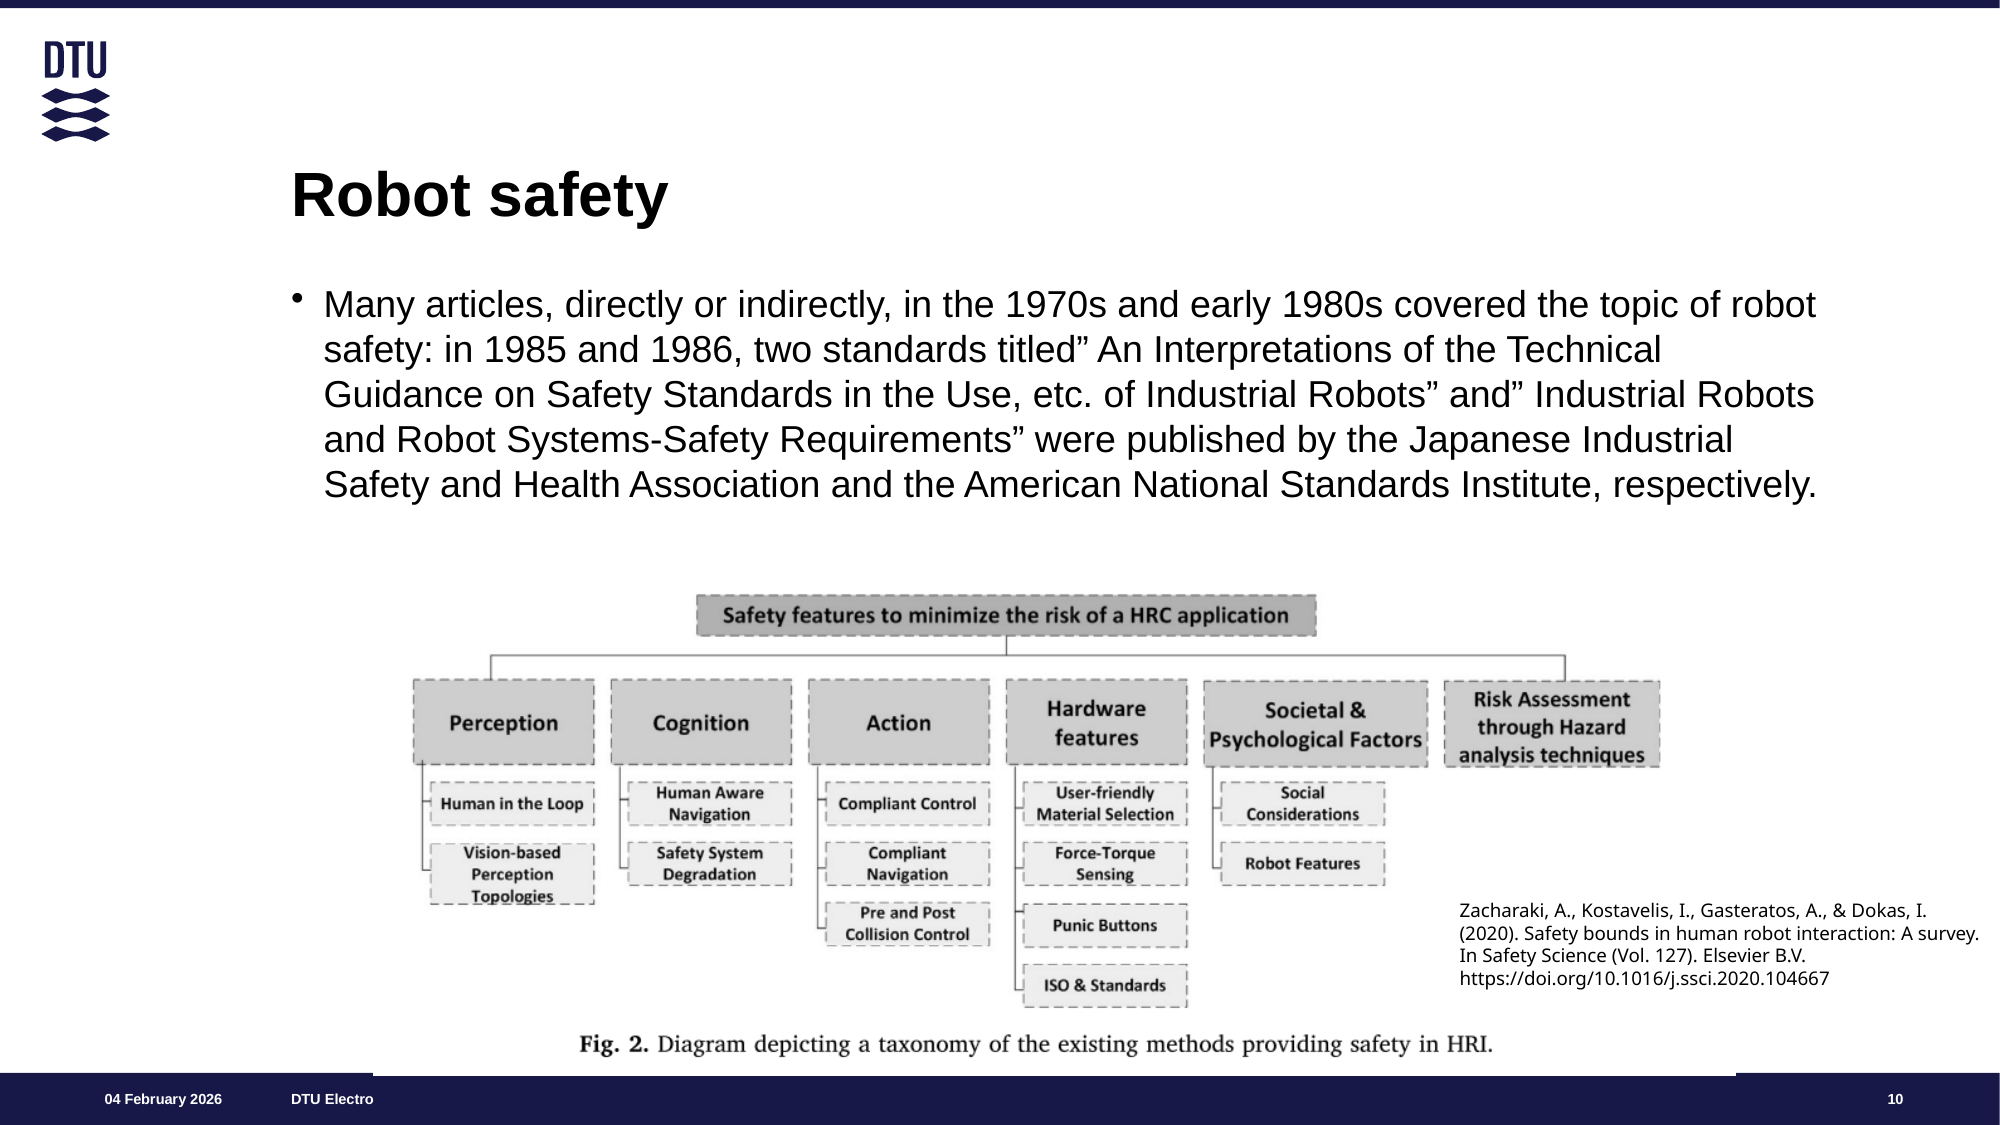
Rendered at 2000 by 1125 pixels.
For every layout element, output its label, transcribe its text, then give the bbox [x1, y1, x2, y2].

list Many articles, directly or indirectly, in the 1970s and early 1980s covered the topic of robot safety: in 1985 and 1986, two standards titled” An Interpretations of the Technical Guidance on Safety Standards in the Use, etc. of Industrial Robots” and” Industrial Robots and Robot Systems-Safety Requirements” were published by the Japanese Industrial Safety and Health Association and the American National Standards Institute, respectively. [291, 279, 1819, 1026]
text_box Zacharaki, A., Kostavelis, I., Gasteratos, A., & Dokas, I. (2020). Safety bounds in human robot interaction: A survey. In Safety Science (Vol. 127). Elsevier B.V. https://doi.org/10.1016/j.ssci.2020.104667 [1741, 891, 1996, 997]
title Robot safety [291, 69, 1819, 230]
picture [373, 563, 1737, 1077]
slide_number 10 [1887, 1073, 1959, 1125]
